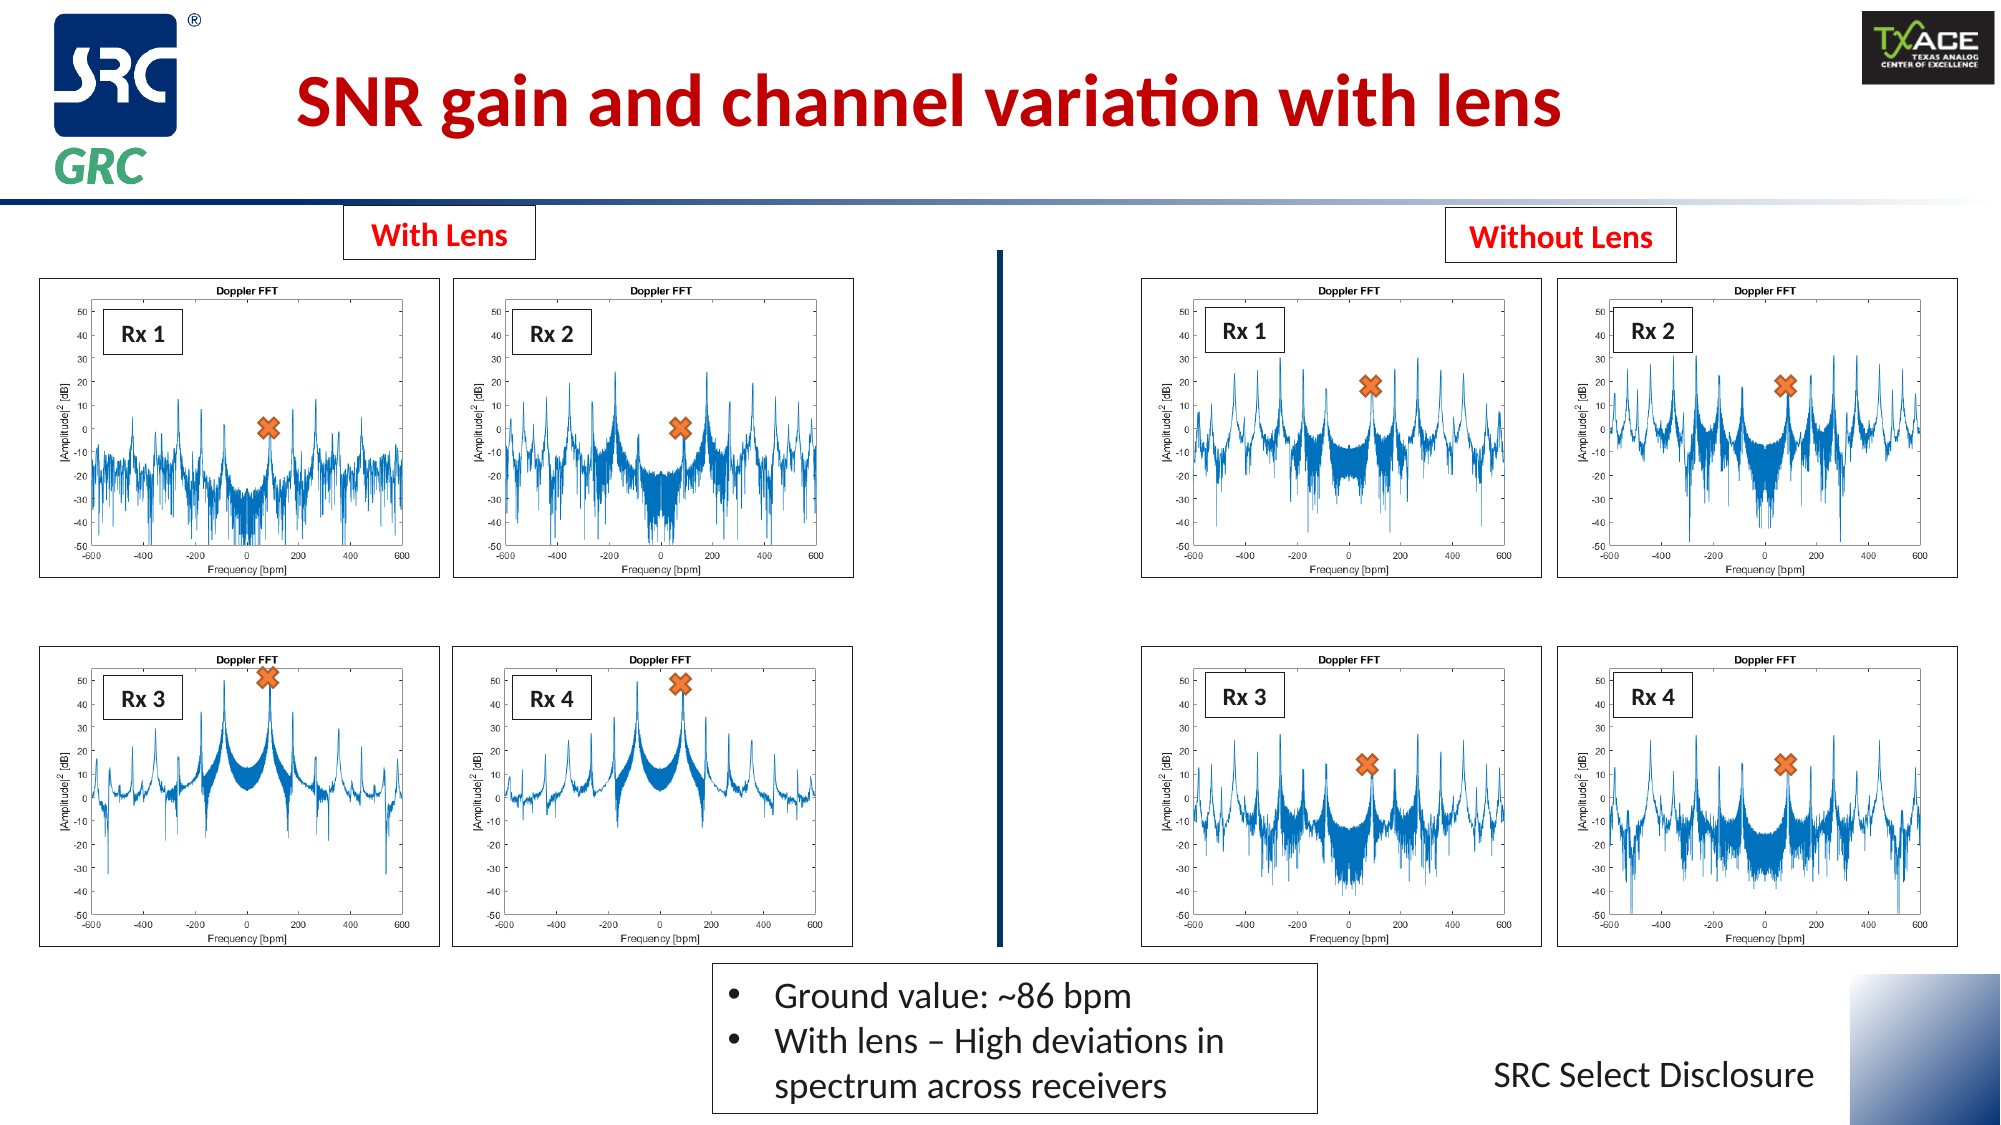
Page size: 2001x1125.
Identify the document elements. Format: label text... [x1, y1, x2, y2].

picture [1862, 11, 1995, 85]
title SNR gain and channel variation with lens [281, 23, 1863, 183]
text_box Ground value: ~86 bpm With lens – High deviations in spectrum across receivers [712, 963, 1318, 1114]
picture [1557, 646, 1958, 947]
text_box With Lens [343, 205, 536, 260]
picture [39, 646, 440, 947]
picture [1557, 277, 1958, 578]
footer SRC Select Disclosure [1318, 1042, 1831, 1103]
text_box Without Lens [1445, 207, 1677, 263]
picture [1141, 277, 1542, 578]
picture [40, 0, 235, 198]
picture [453, 277, 854, 578]
picture [1141, 646, 1542, 947]
picture [452, 646, 853, 947]
picture [39, 277, 440, 578]
